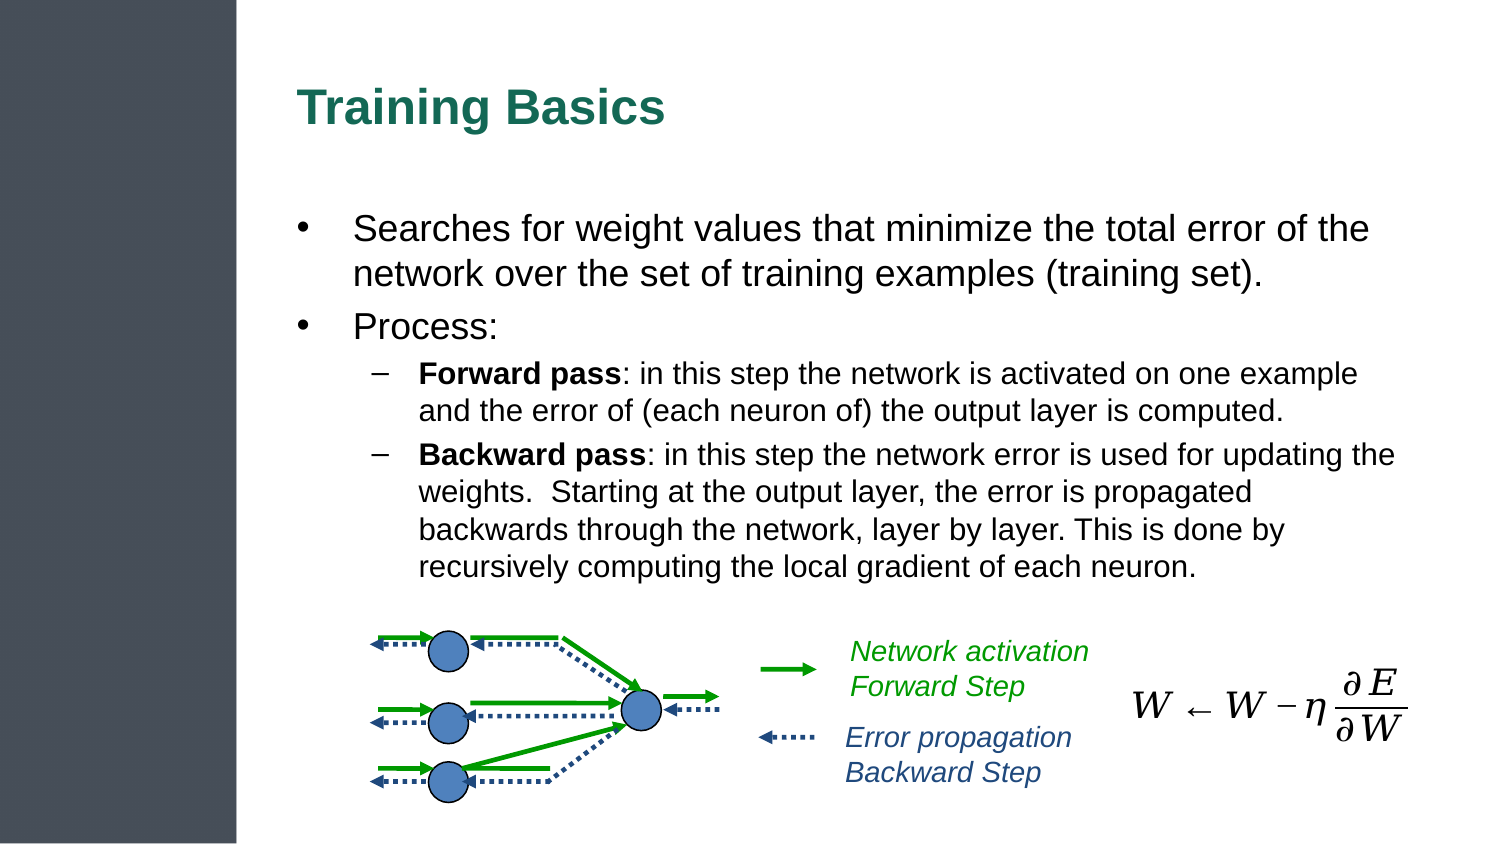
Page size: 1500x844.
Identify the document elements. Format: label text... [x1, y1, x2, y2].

title Training Basics [281, 33, 1425, 175]
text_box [369, 630, 817, 803]
list Searches for weight values that minimize the total error of the network over the set of training examples (training set). Process: Forward pass: in this step the network is activated on one example and the error of (each neuron of) the output layer is computed. Backward pass: in this step the network error is used for updating the weights. Starting at the output layer, the error is propagated backwards through the network, layer by layer. This is done by recursively computing the local gradient of each neuron. [281, 196, 1425, 754]
picture [0, 0, 1500, 844]
text_box Network activation Forward Step [835, 624, 1277, 710]
text_box Error propagation Backward Step [830, 710, 1236, 796]
